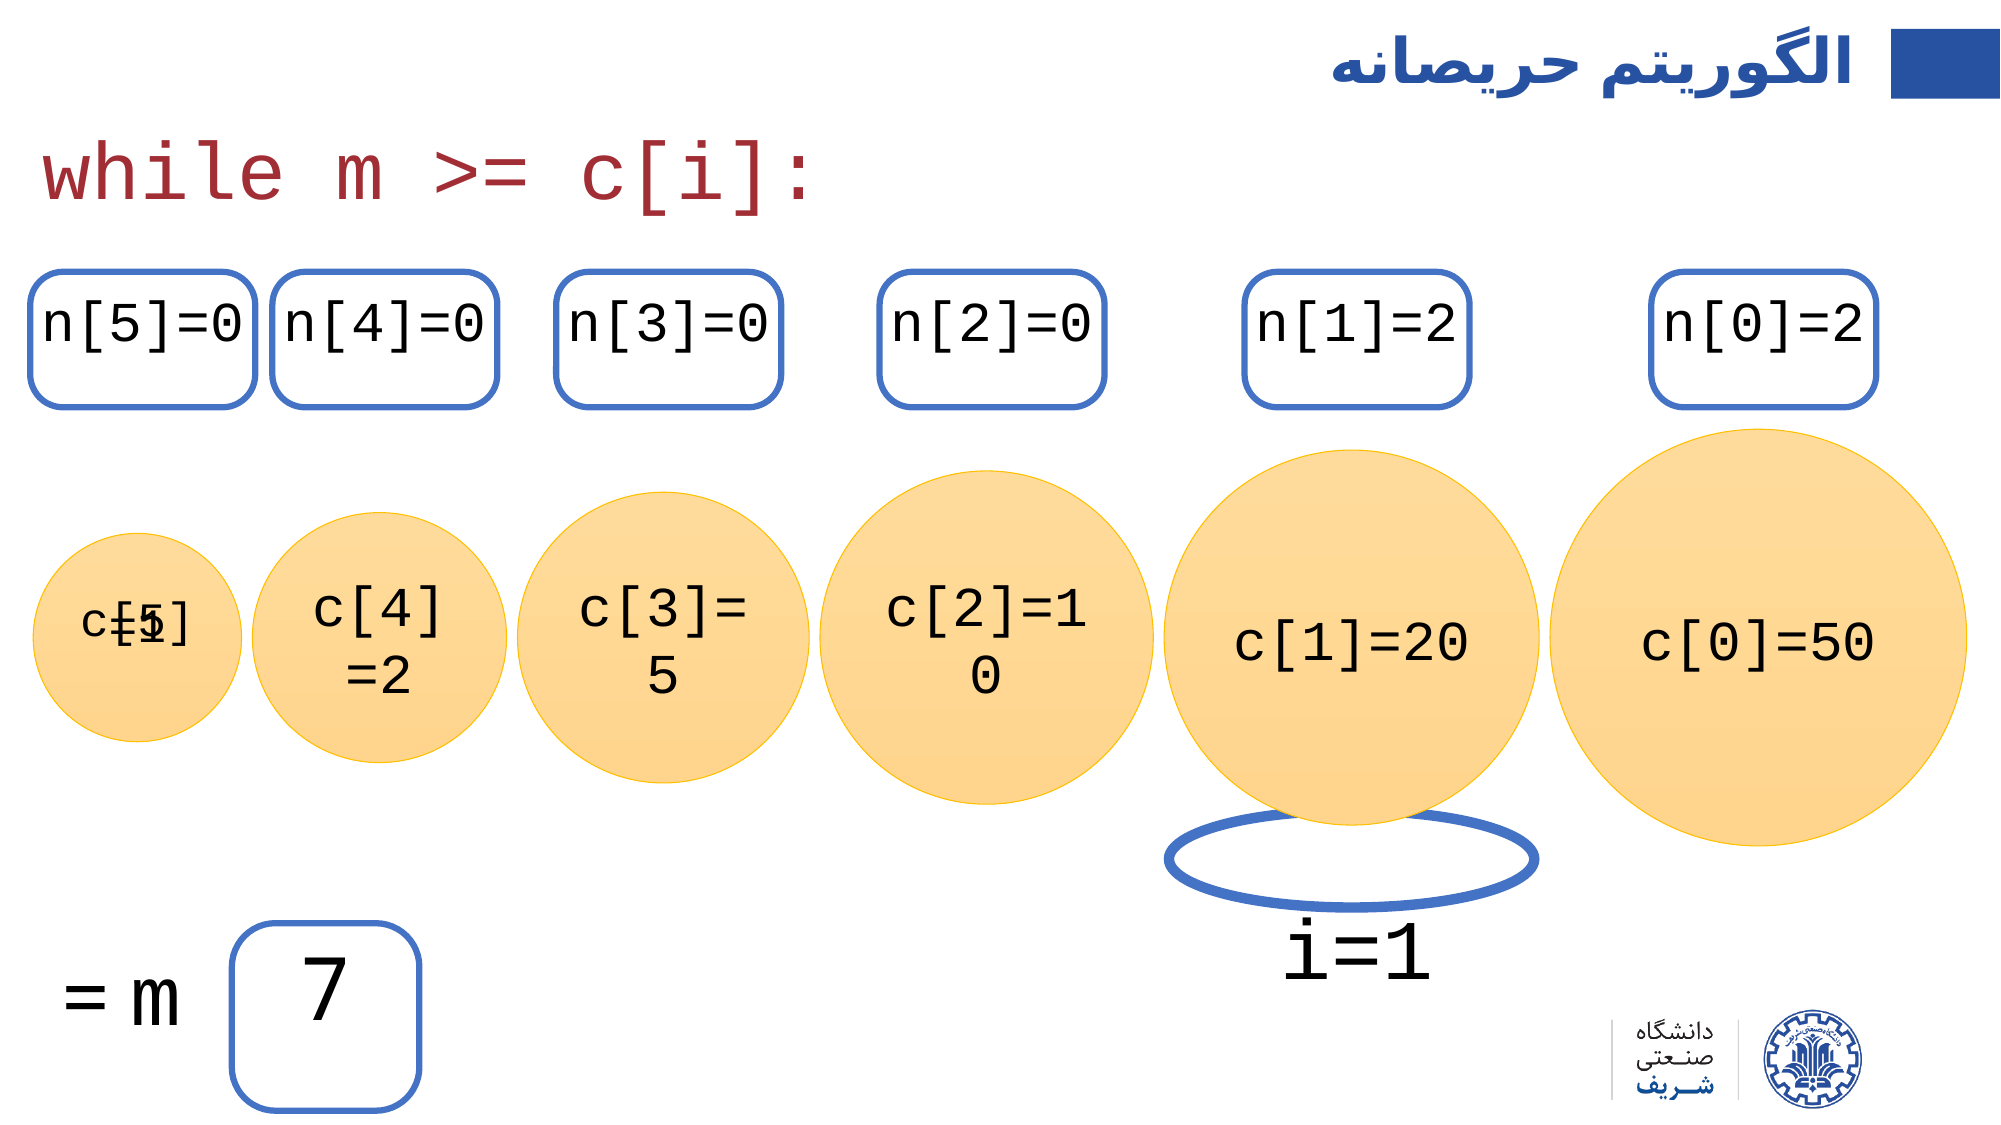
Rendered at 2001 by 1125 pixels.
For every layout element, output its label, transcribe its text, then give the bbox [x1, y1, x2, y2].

text_box 7 [231, 923, 420, 1111]
text_box c[4]=2 [252, 512, 507, 763]
list m = [37, 944, 207, 1090]
text_box c[1]=20 [1164, 450, 1540, 826]
text_box c[0]=50 [1550, 429, 1967, 846]
text_box n[1]=2 [1244, 271, 1470, 408]
text_box c[3]=5 [517, 492, 810, 783]
text_box n[5]=0 [30, 271, 256, 408]
text_box while m >= c[i]: [35, 122, 925, 267]
picture [1609, 1009, 1863, 1109]
text_box i=1 [1273, 899, 1442, 1044]
text_box n[2]=0 [879, 271, 1105, 408]
text_box n[3]=0 [556, 271, 782, 408]
text_box n[4]=0 [272, 271, 498, 408]
text_box c[2]=10 [819, 470, 1154, 805]
list الگوریتم حریصانه [136, 6, 1863, 121]
text_box [1168, 813, 1535, 903]
text_box n[0]=2 [1651, 271, 1877, 408]
text_box c[5]=1 [33, 533, 242, 742]
